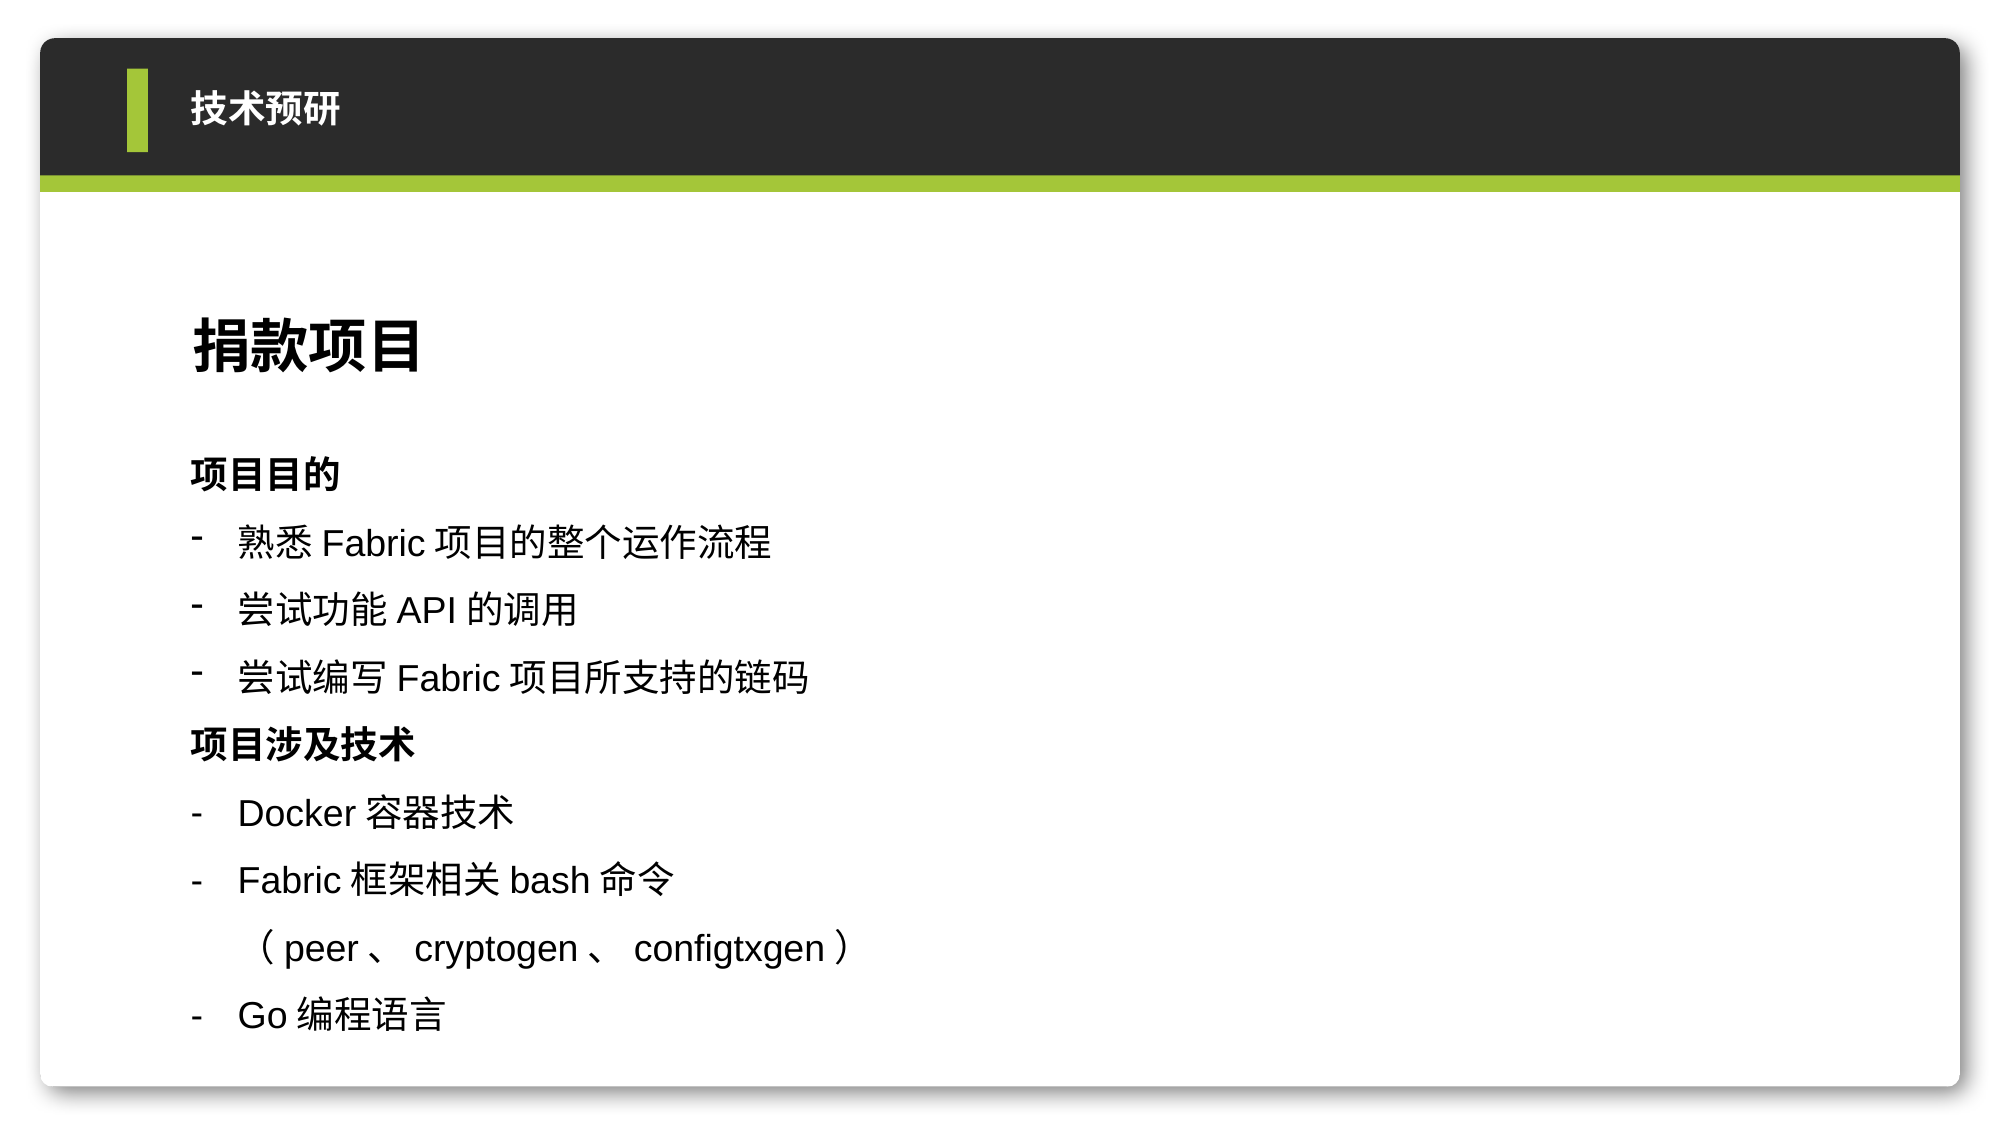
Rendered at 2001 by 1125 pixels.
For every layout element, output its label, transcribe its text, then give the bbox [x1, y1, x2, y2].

text_box 捐款项目 [177, 301, 441, 387]
text_box 项目目的 熟悉Fabric项目的整个运作流程 尝试功能API的调用 尝试编写Fabric项目所支持的链码 项目涉及技术 Docker容器技术 Fabric框架相关bash命令（peer、cryptogen、configtxgen） Go编程语言 [175, 421, 1314, 1044]
list 技术预研 [176, 68, 1035, 153]
